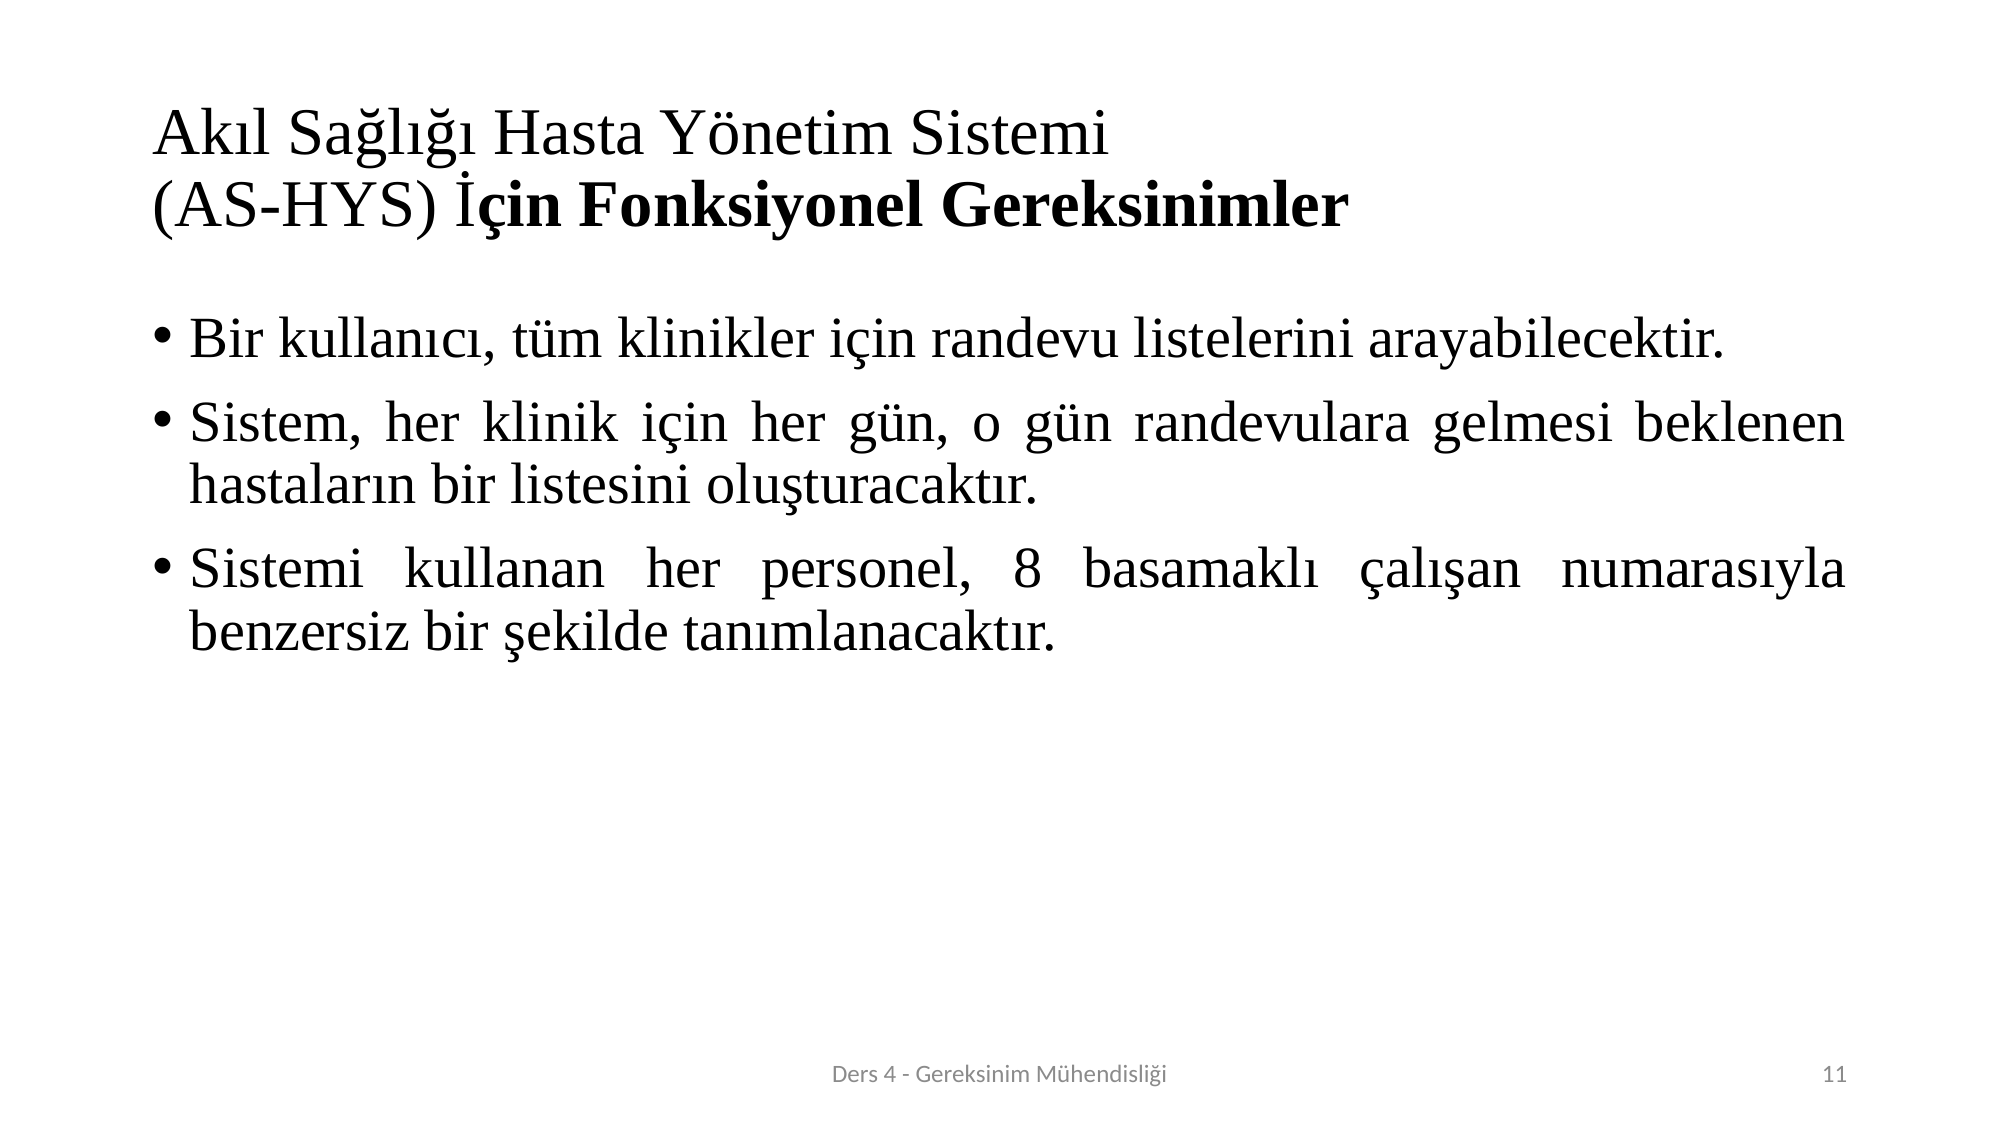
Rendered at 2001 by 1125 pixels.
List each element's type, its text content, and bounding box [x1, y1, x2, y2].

footer Ders 4 - Gereksinim Mühendisliği [662, 1042, 1338, 1103]
slide_number 11 [1412, 1042, 1863, 1103]
title Akıl Sağlığı Hasta Yönetim Sistemi (AS-HYS) İçin Fonksiyonel Gereksinimler [137, 59, 1863, 278]
list Bir kullanıcı, tüm klinikler için randevu listelerini arayabilecektir. Sistem, her klinik için her gün, o gün randevulara gelmesi beklenen hastaların bir listesini oluşturacaktır. Sistemi kullanan her personel, 8 basamaklı çalışan numarasıyla benzersiz bir şekilde tanımlanacaktır. [137, 299, 1863, 1014]
